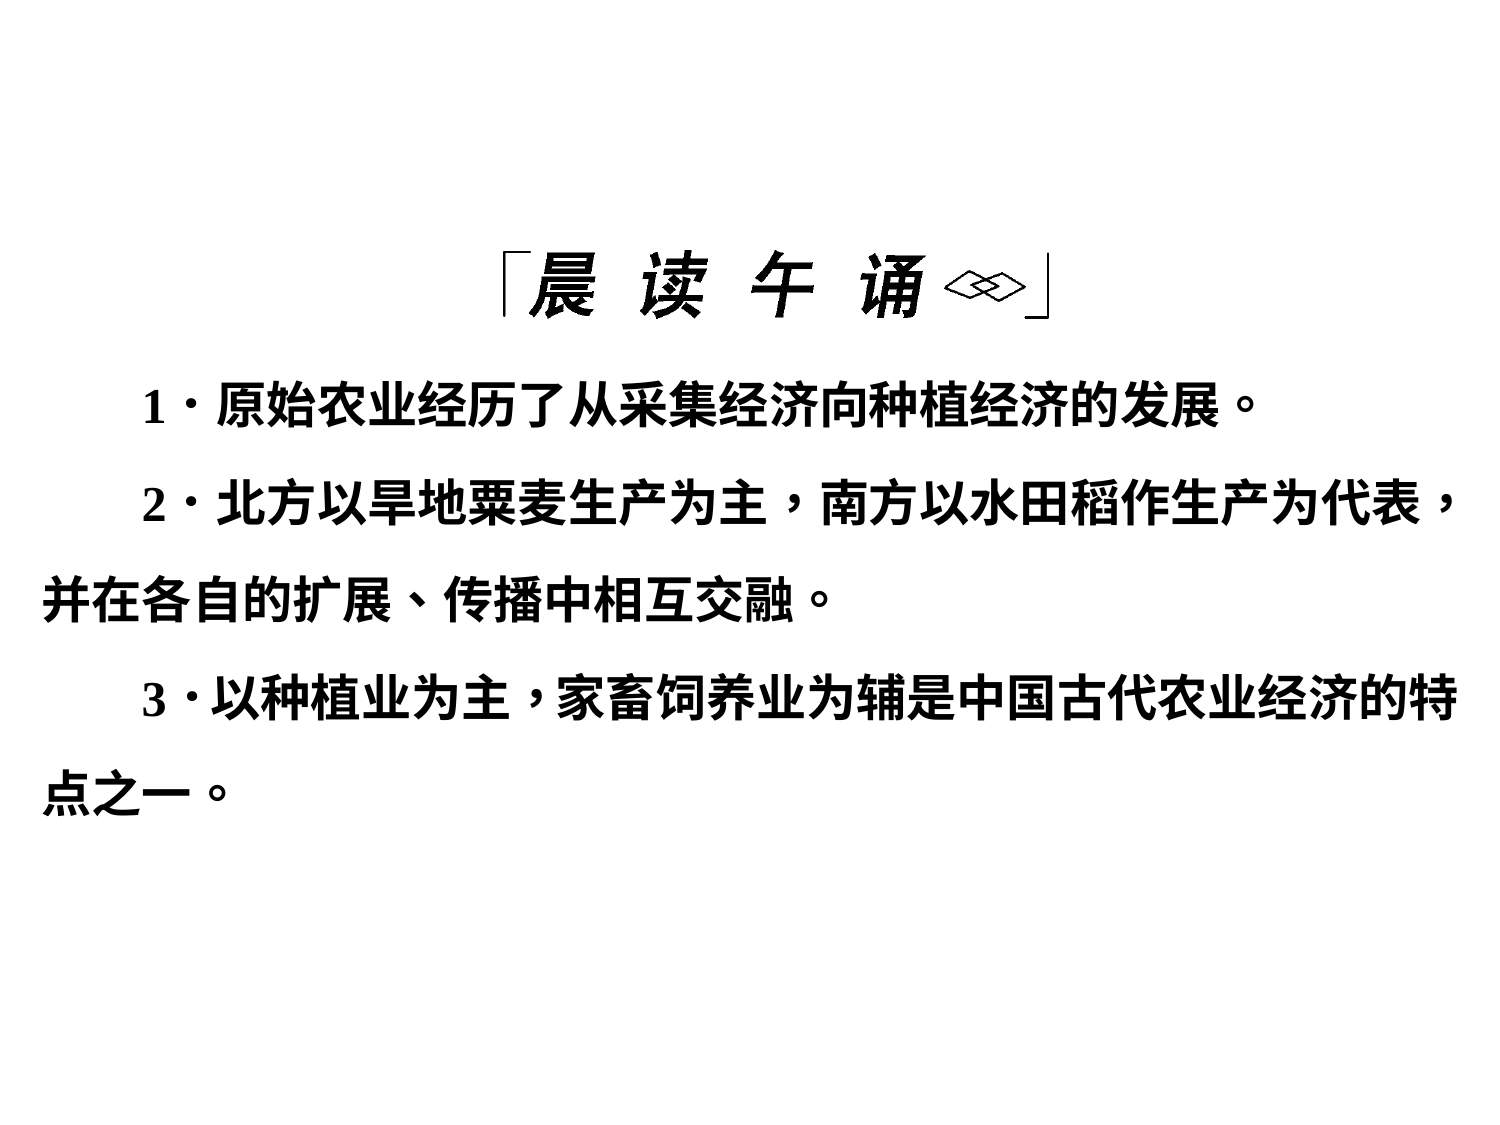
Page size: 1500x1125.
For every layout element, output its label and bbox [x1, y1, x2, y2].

picture [490, 240, 1058, 327]
text_box [41, 373, 1459, 860]
